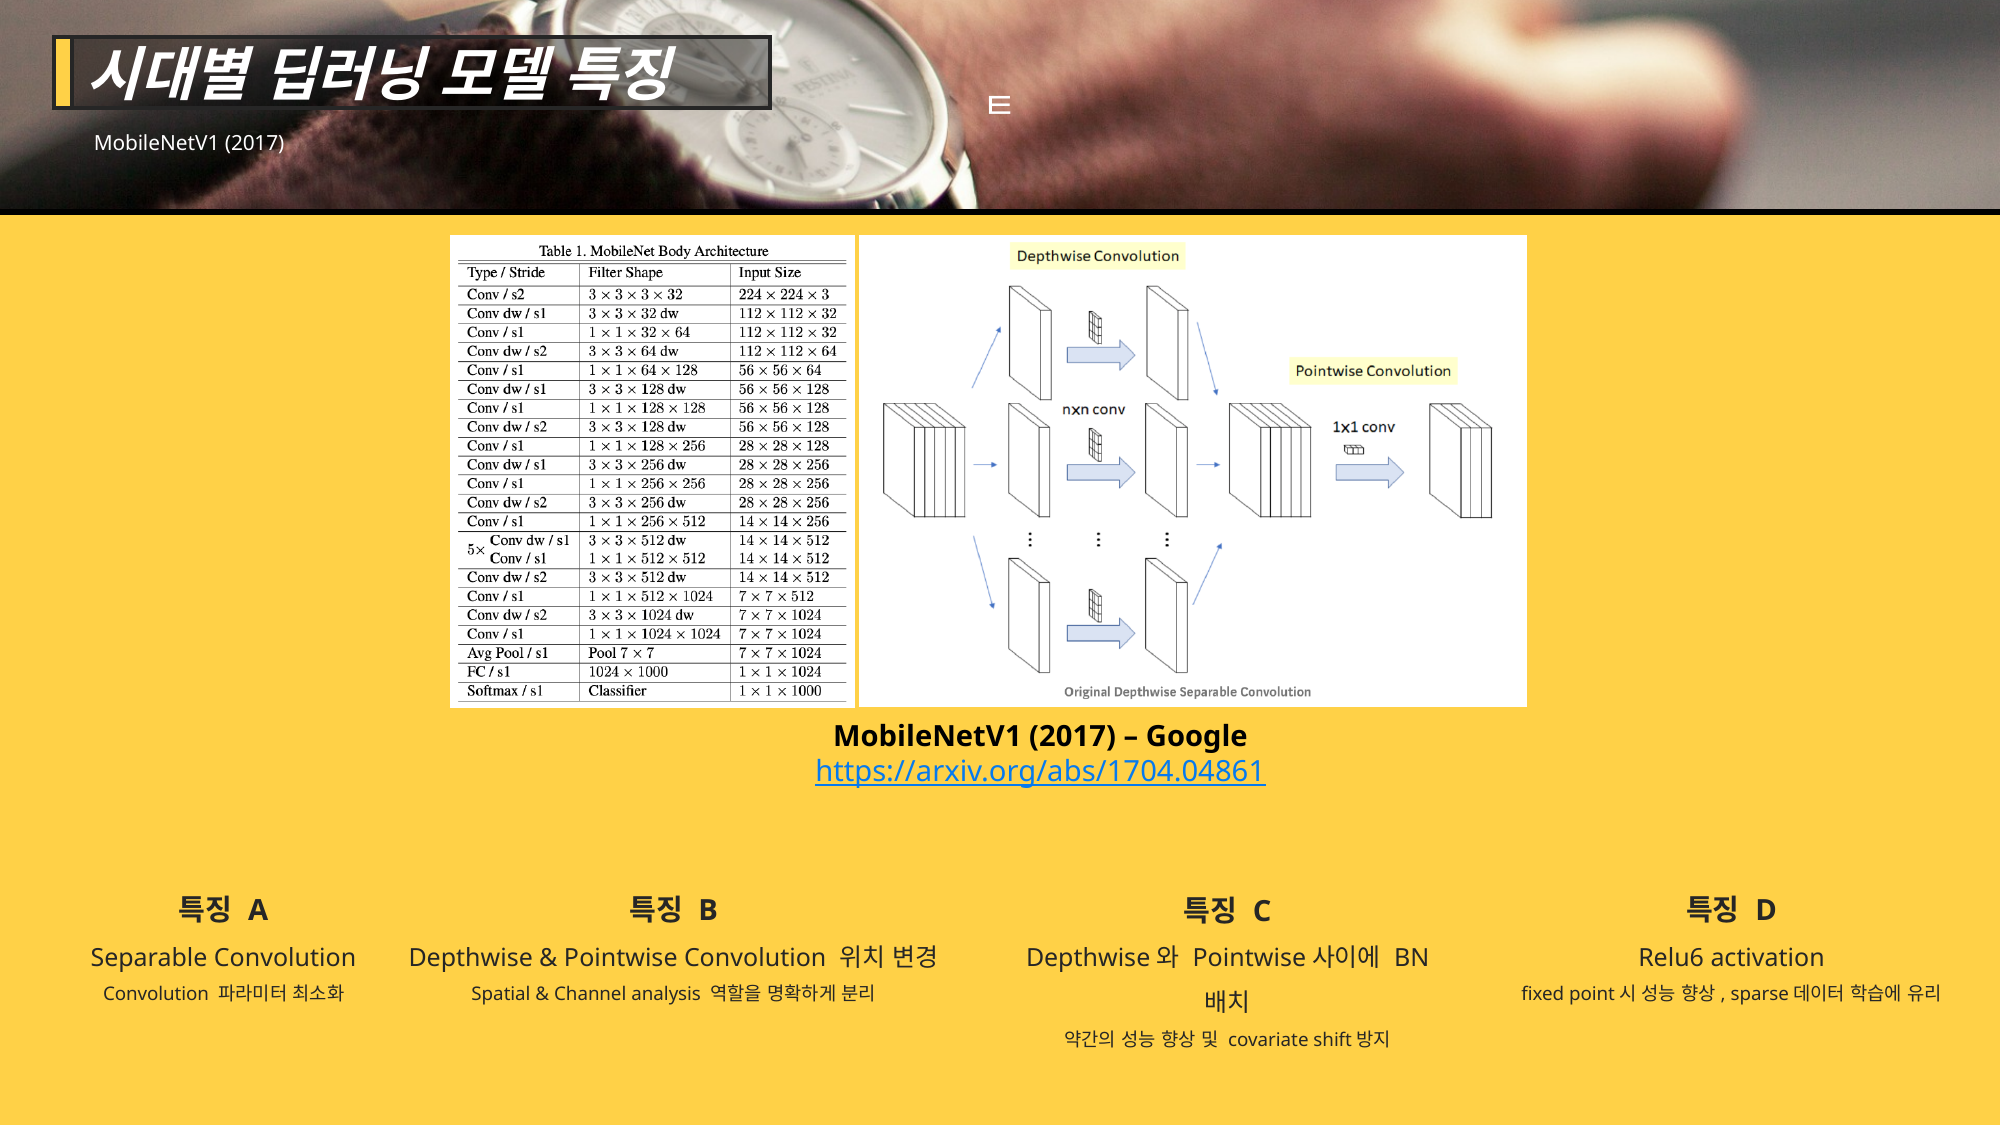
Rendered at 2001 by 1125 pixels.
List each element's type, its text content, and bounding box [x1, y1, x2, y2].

picture [859, 235, 1527, 707]
text_box 특징 B Depthwise & Pointwise Convolution 위치 변경 Spatial & Channel analysis 역할을 명확하게 분리 [381, 866, 966, 1012]
text_box 특징 C Depthwise와 Pointwise사이에 BN 배치 약간의 성능 향상 및 covariate shift방지 [986, 867, 1470, 1058]
text_box MobileNetV1 (2017) [79, 109, 828, 162]
text_box [53, 36, 71, 109]
picture [450, 235, 855, 708]
text_box MobileNetV1 (2017) – Google https://arxiv.org/abs/1704.04861 [800, 710, 1281, 800]
text_box 특징 A Separable Convolution Convolution 파라미터 최소화 [0, 866, 381, 1012]
text_box 시대별 딥러닝 모델 특징 [71, 36, 771, 109]
text_box 특징 D Relu6 activation fixed point시 성능 향상, sparse데이터 학습에 유리 [1489, 866, 1974, 1012]
text_box ㅌ [0, 0, 2000, 209]
